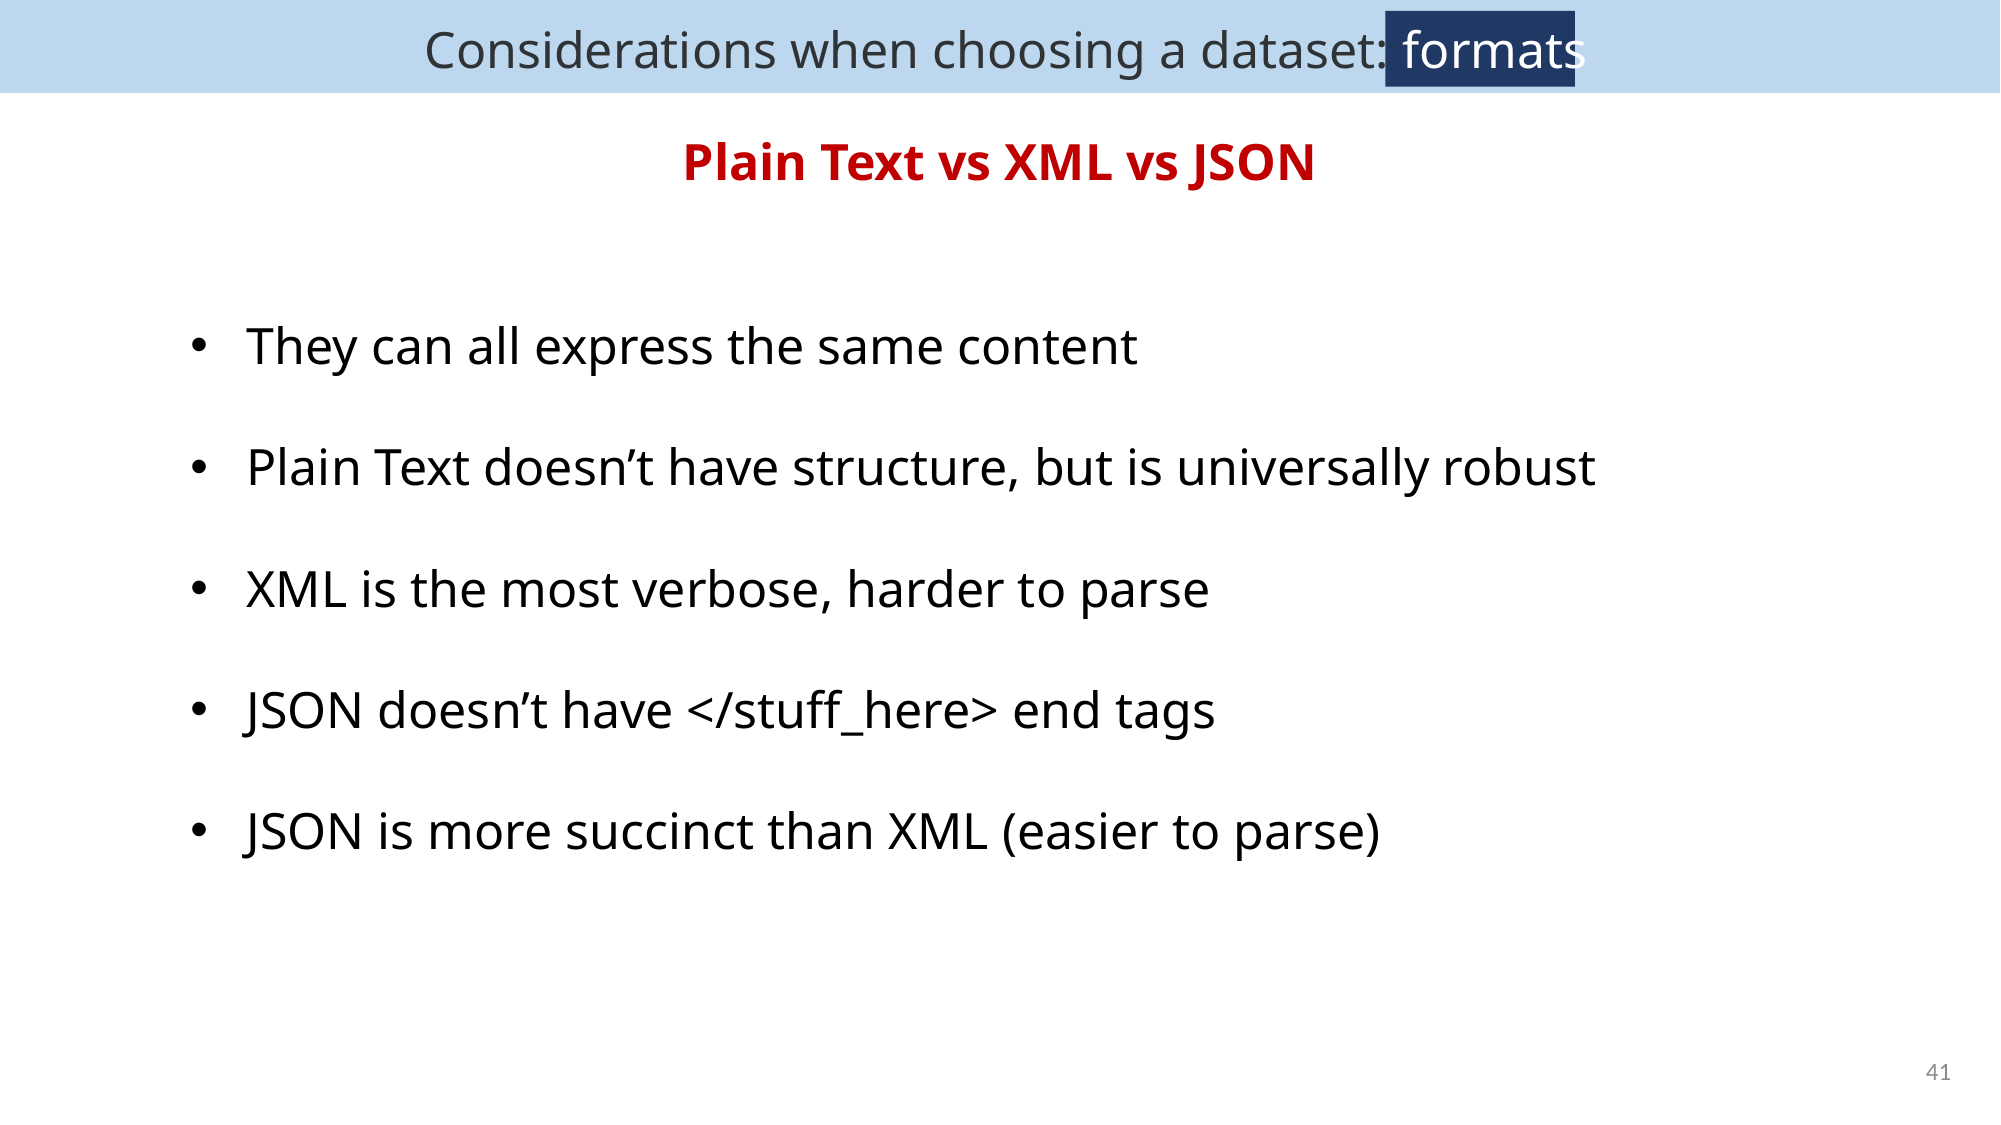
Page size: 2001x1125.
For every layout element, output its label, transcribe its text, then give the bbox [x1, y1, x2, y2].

text_box They can all express the same content Plain Text doesn’t have structure, but is universally robust XML is the most verbose, harder to parse JSON doesn’t have </stuff_here> end tags JSON is more succinct than XML (easier to parse) [175, 277, 1837, 867]
text_box Considerations when choosing a dataset: formats [254, 10, 1759, 86]
text_box [0, 0, 2000, 94]
text_box Plain Text vs XML vs JSON [247, 123, 1752, 199]
slide_number 41 [1883, 1040, 1967, 1101]
